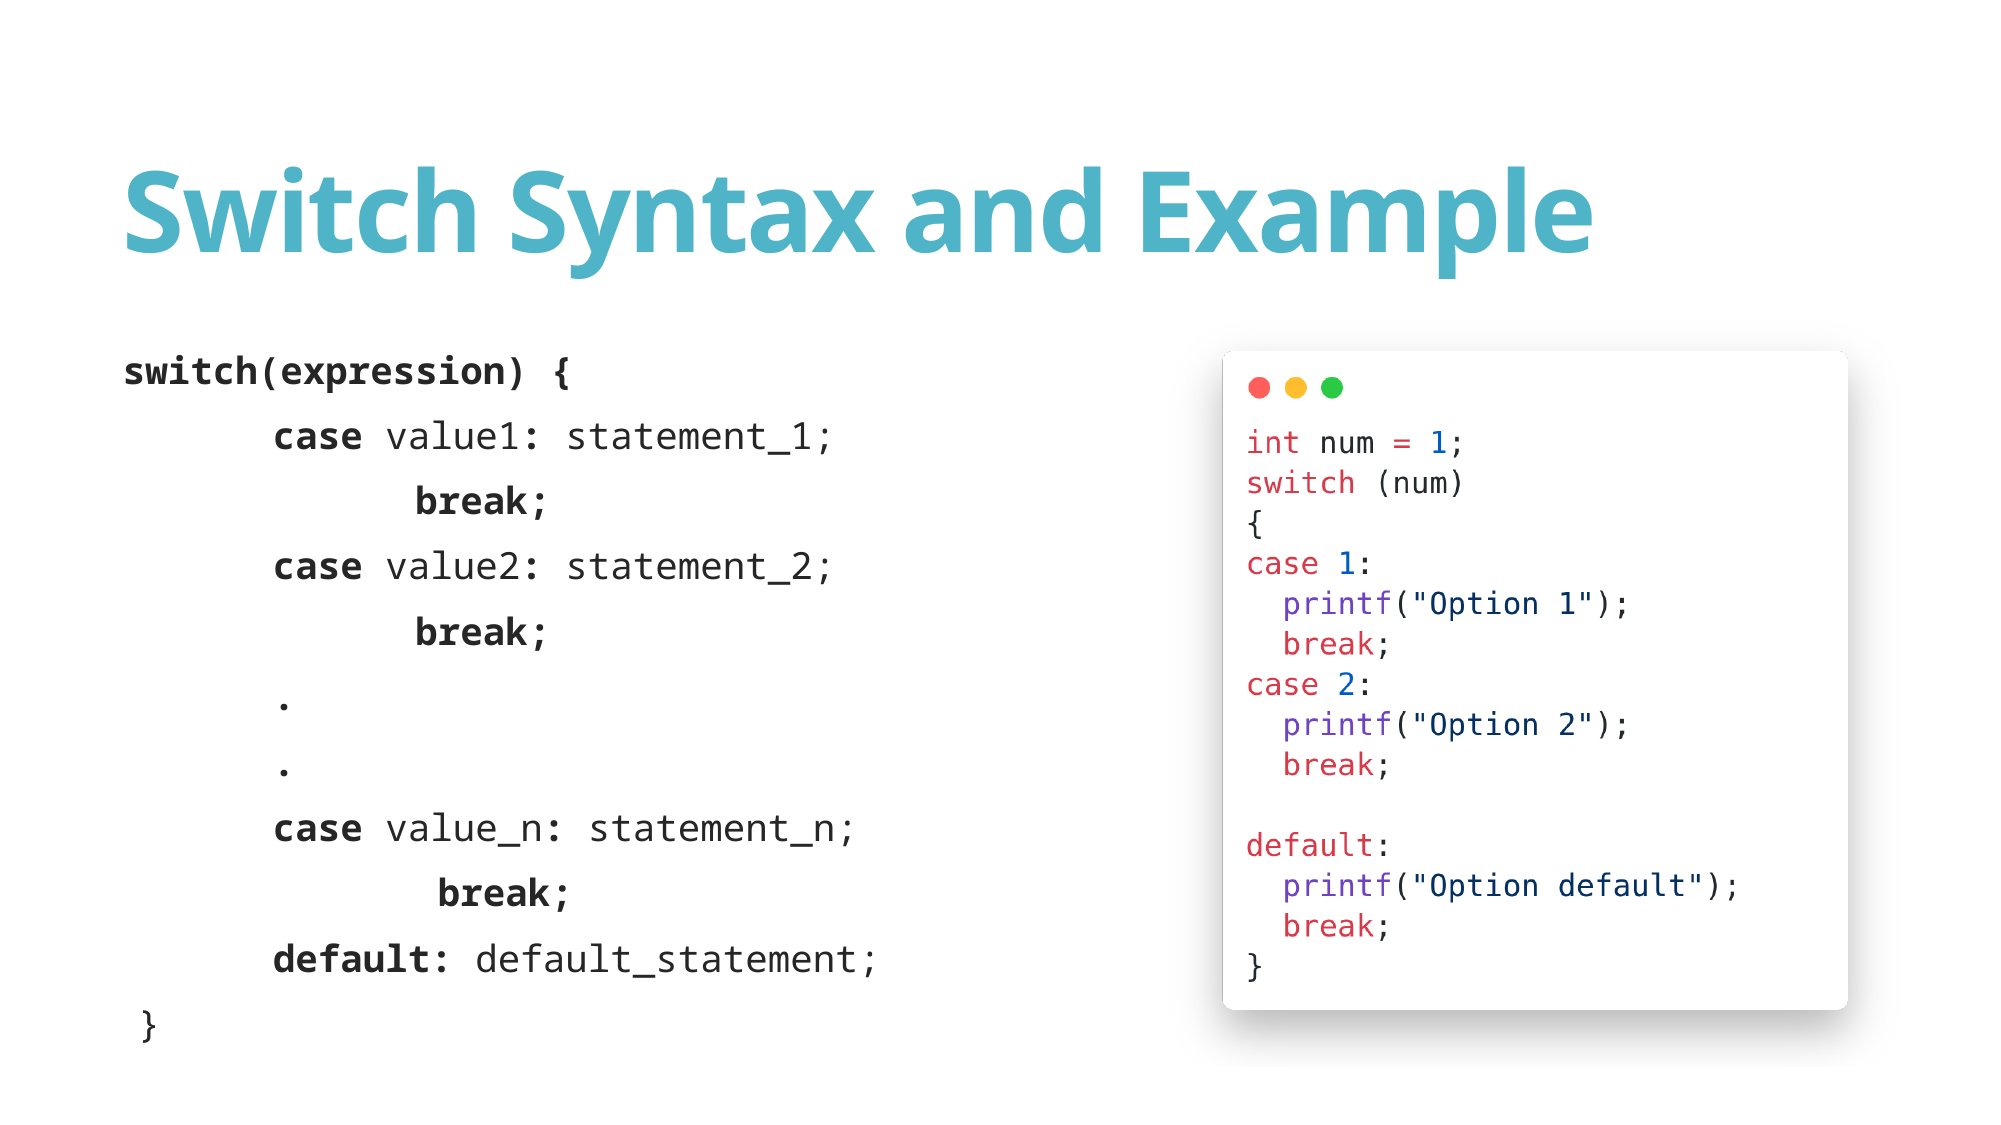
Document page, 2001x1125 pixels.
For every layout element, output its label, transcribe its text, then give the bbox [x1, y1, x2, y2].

title Switch Syntax and Example [107, 81, 1875, 354]
picture [1164, 293, 1906, 1067]
list switch(expression) { case value1: statement_1; break; case value2: statement_2; break; . . case value_n: statement_n; break; default: default_statement; } [107, 294, 1064, 1043]
